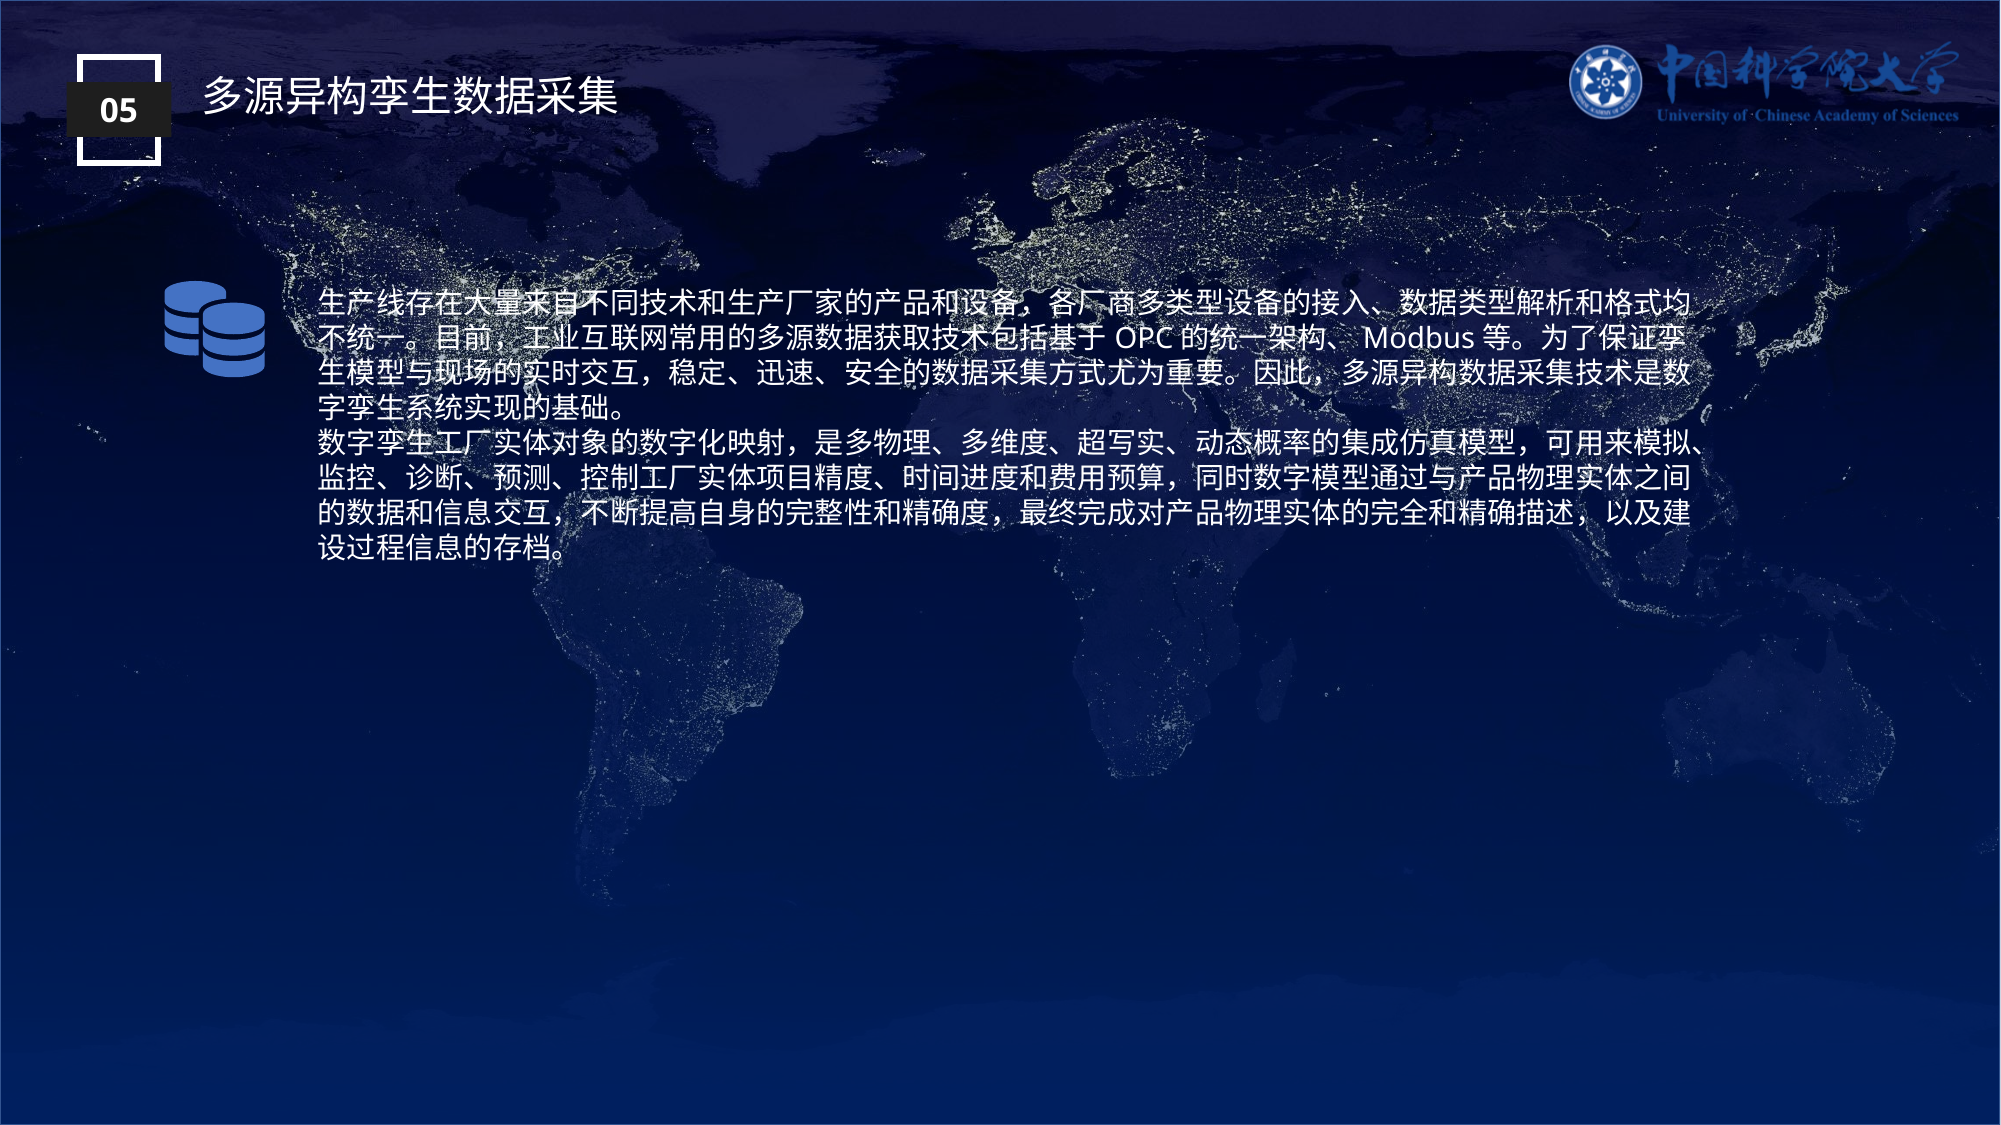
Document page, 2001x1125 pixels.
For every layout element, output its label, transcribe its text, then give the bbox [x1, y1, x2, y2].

text_box 生产线存在大量来自不同技术和生产厂家的产品和设备，各厂商多类型设备的接入、数据类型解析和格式均不统一。目前，工业互联网常用的多源数据获取技术包括基于OPC的统一架构、Modbus等。为了保证孪生模型与现场的实时交互，稳定、迅速、安全的数据采集方式尤为重要。因此，多源异构数据采集技术是数字孪生系统实现的基础。 数字孪生工厂实体对象的数字化映射，是多物理、多维度、超写实、动态概率的集成仿真模型，可用来模拟、监控、诊断、预测、控制工厂实体项目精度、时间进度和费用预算，同时数字模型通过与产品物理实体之间的数据和信息交互，不断提高自身的完整性和精确度，最终完成对产品物理实体的完全和精确描述，以及建设过程信息的存档。 [303, 276, 1719, 572]
text_box [79, 137, 159, 164]
picture [1, 1, 1999, 456]
picture [1, 461, 303, 465]
picture [1719, 461, 1999, 465]
text_box [163, 279, 266, 379]
text_box [79, 56, 159, 82]
text_box 05 [66, 82, 172, 137]
text_box 多源异构孪生数据采集 [186, 61, 635, 127]
